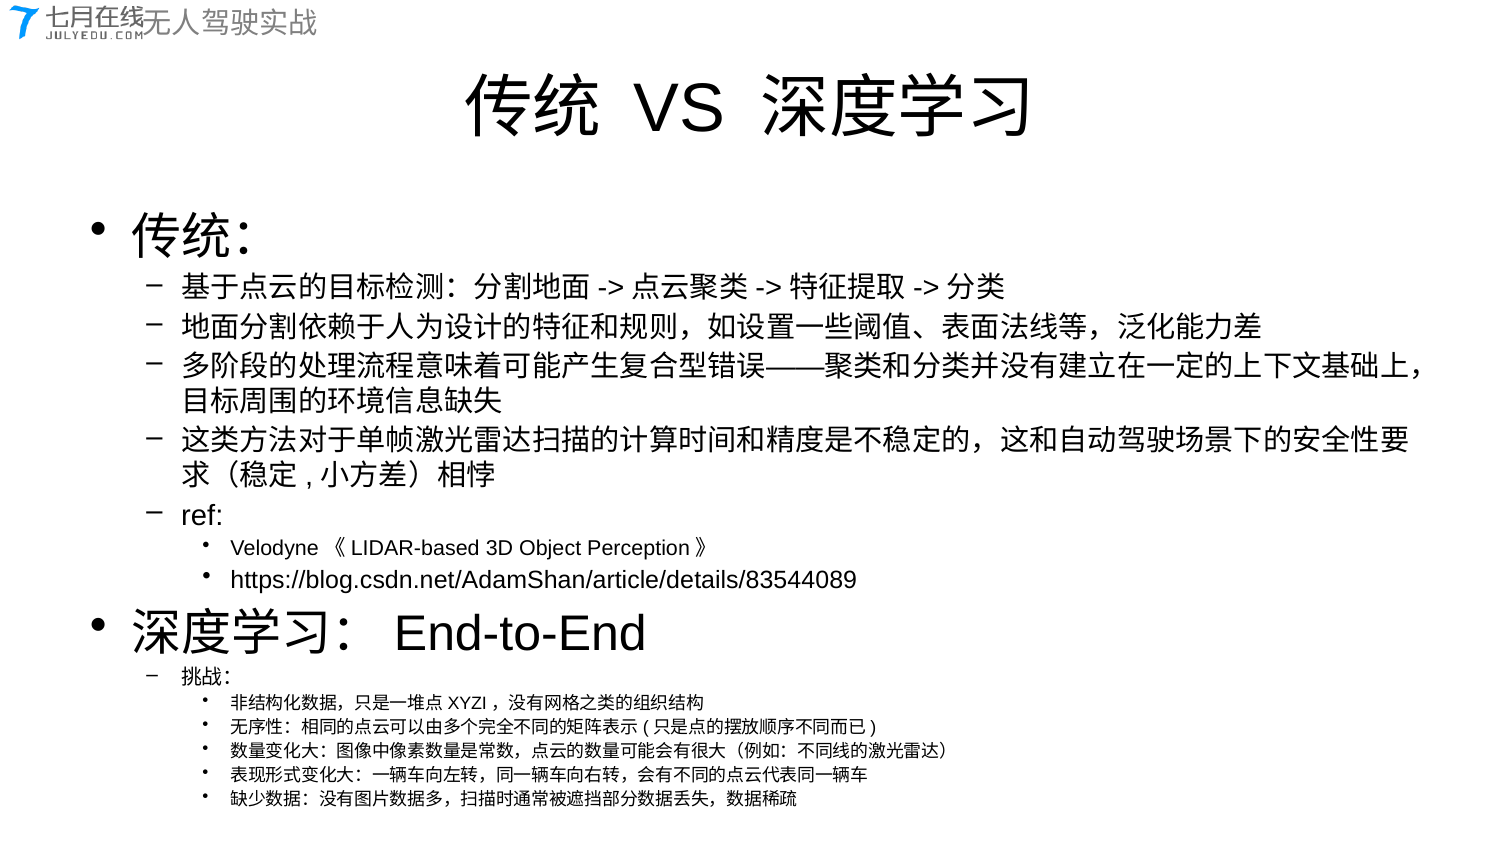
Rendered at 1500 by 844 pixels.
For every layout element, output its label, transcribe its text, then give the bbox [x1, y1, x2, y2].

picture [7, 3, 144, 41]
list 传统： 基于点云的目标检测：分割地面->点云聚类->特征提取->分类 地面分割依赖于人为设计的特征和规则，如设置一些阈值、表面法线等，泛化能力差 多阶段的处理流程意味着可能产生复合型错误——聚类和分类并没有建立在一定的上下文基础上，目标周围的环境信息缺失 这类方法对于单帧激光雷达扫描的计算时间和精度是不稳定的，这和自动驾驶场景下的安全性要求（稳定,小方差）相悖 ref: Velodyne《LIDAR-based 3D Object Perception》 https://blog.csdn.net/AdamShan/article/details/83544089 深度学习：End-to-End 挑战： 非结构化数据，只是一堆点XYZI，没有网格之类的组织结构 无序性：相同的点云可以由多个完全不同的矩阵表示(只是点的摆放顺序不同而已) 数量变化大：图像中像素数量是常数，点云的数量可能会有很大（例如：不同线的激光雷达） 表现形式变化大：一辆车向左转，同一辆车向右转，会有不同的点云代表同一辆车 缺少数据：没有图片数据多，扫描时通常被遮挡部分数据丢失，数据稀疏 [74, 196, 1426, 754]
title 传统 VS 深度学习 [74, 33, 1426, 175]
